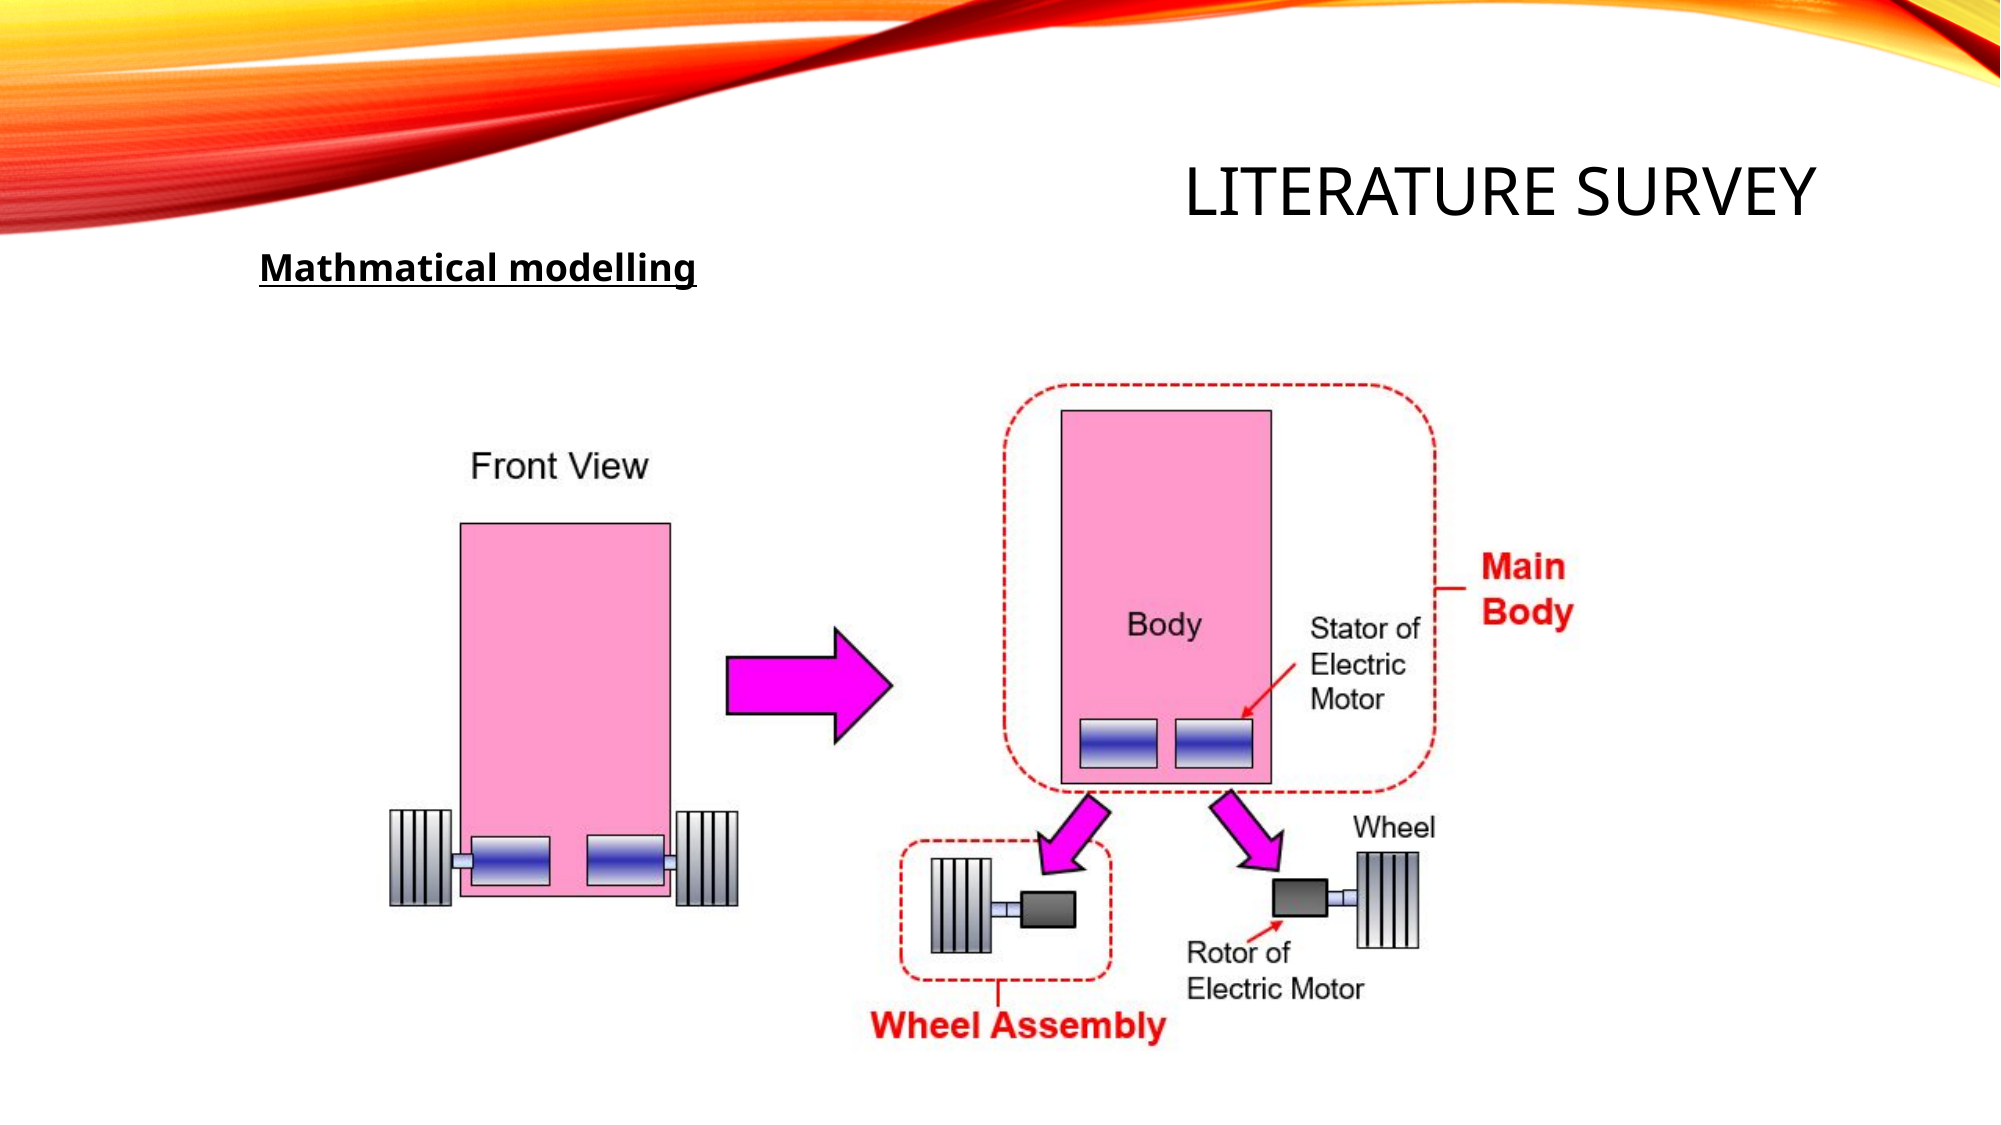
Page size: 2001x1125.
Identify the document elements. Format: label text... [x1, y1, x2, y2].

picture [327, 324, 1602, 1076]
picture [0, 0, 2000, 237]
text_box Literature survey [893, 151, 1833, 237]
text_box Mathmatical modelling [244, 236, 713, 297]
